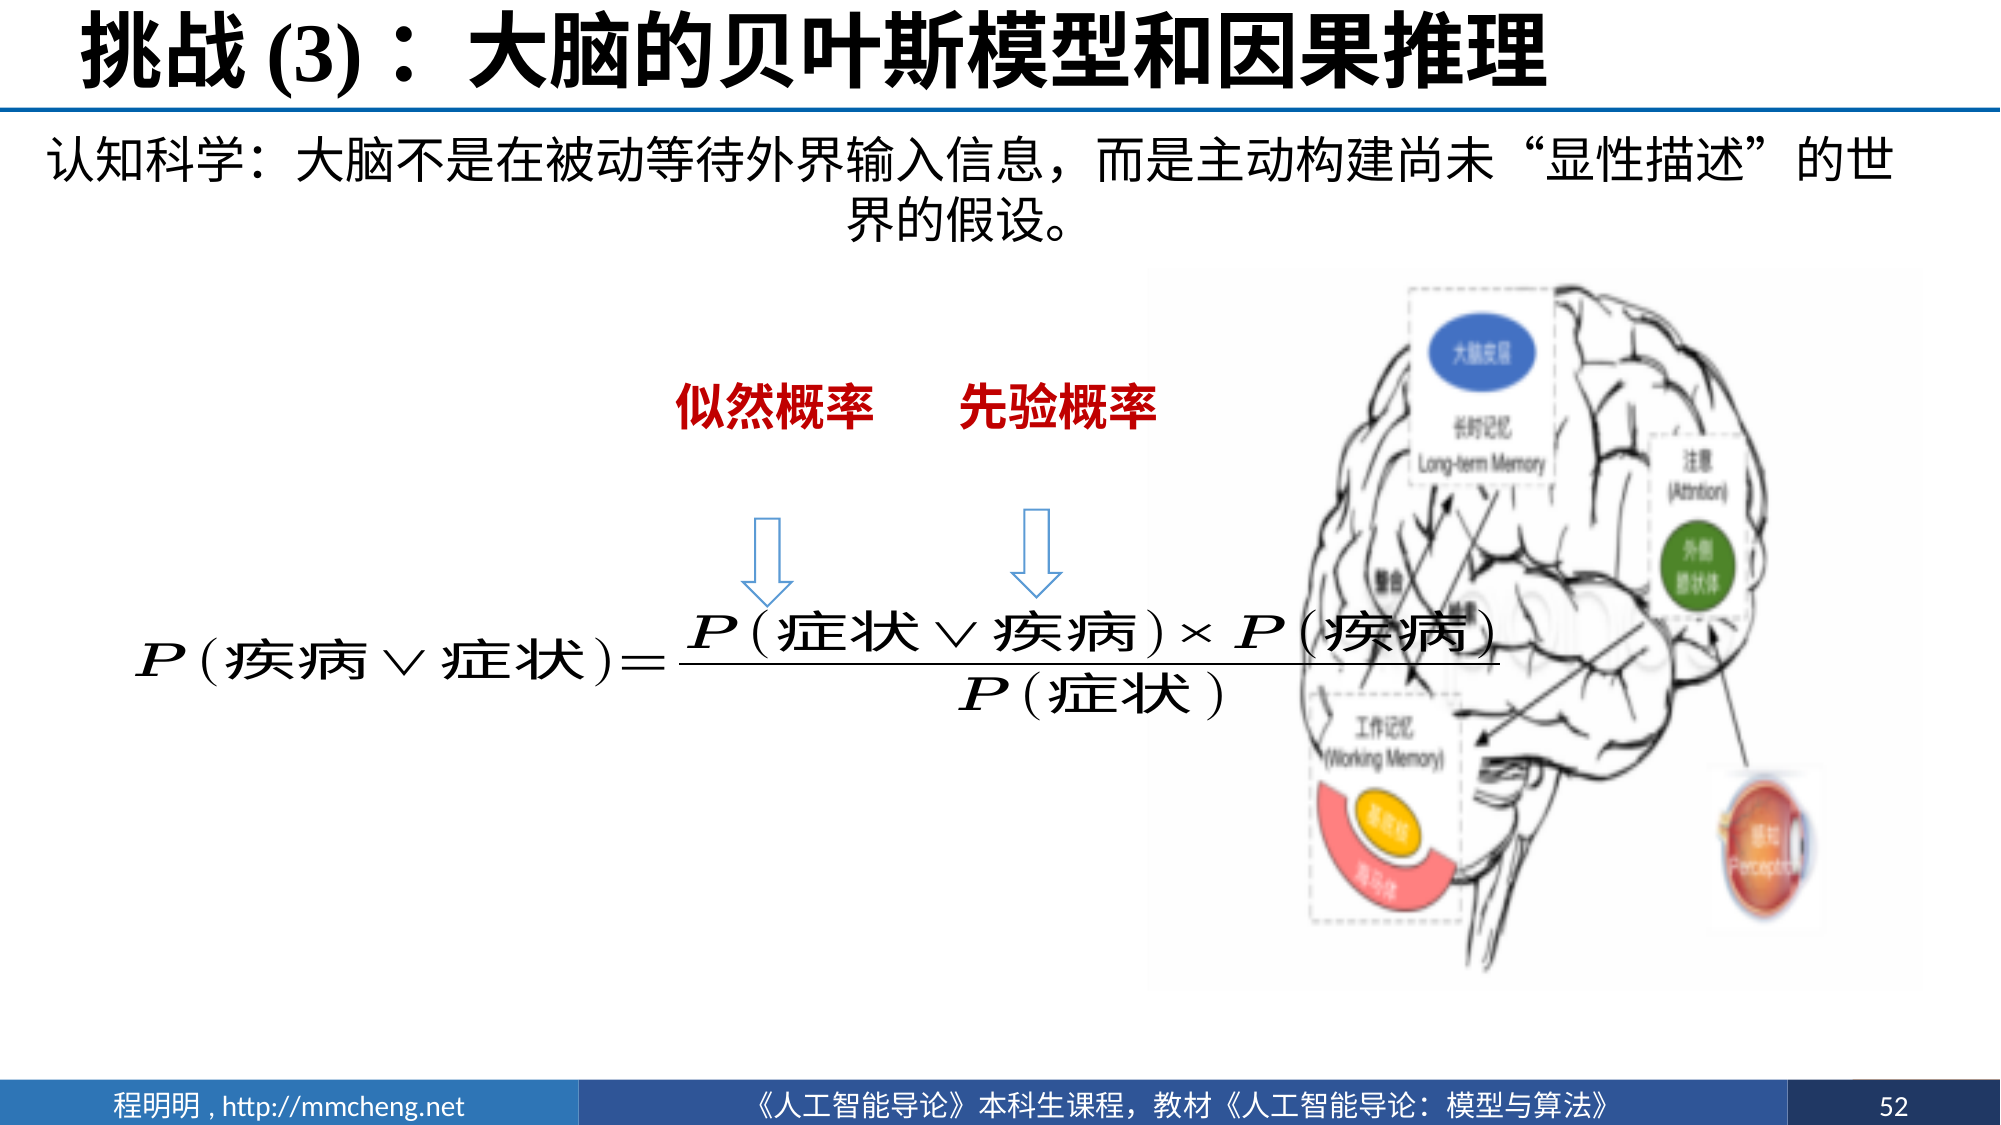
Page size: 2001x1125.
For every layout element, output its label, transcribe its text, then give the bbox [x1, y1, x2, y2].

title 挑战(3)：大脑的贝叶斯模型和因果推理 [64, 0, 2000, 110]
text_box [19, 121, 1922, 991]
